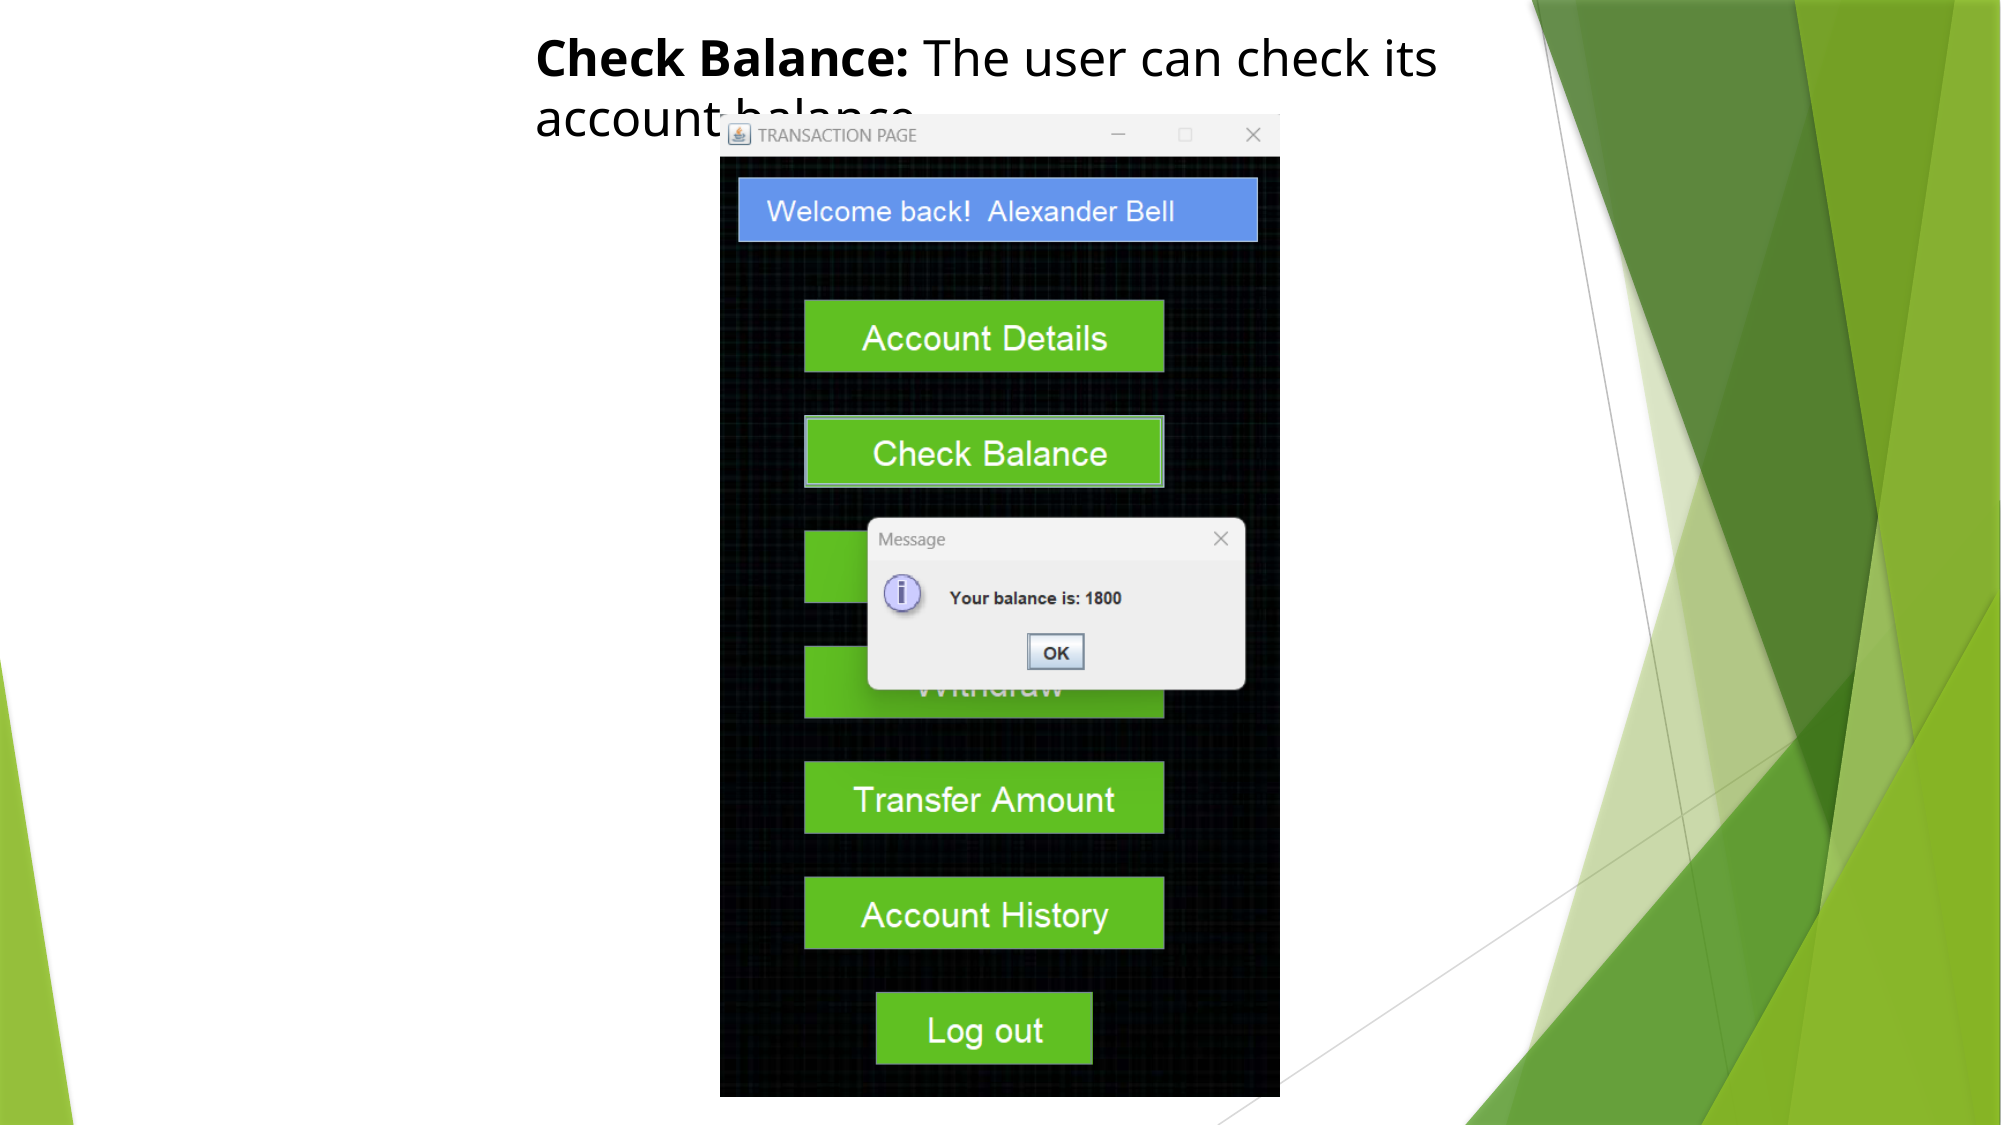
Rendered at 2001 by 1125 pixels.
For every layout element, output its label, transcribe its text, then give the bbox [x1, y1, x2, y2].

text_box Check Balance: The user can check its account balance. [520, 19, 1480, 155]
picture [719, 113, 1280, 1098]
